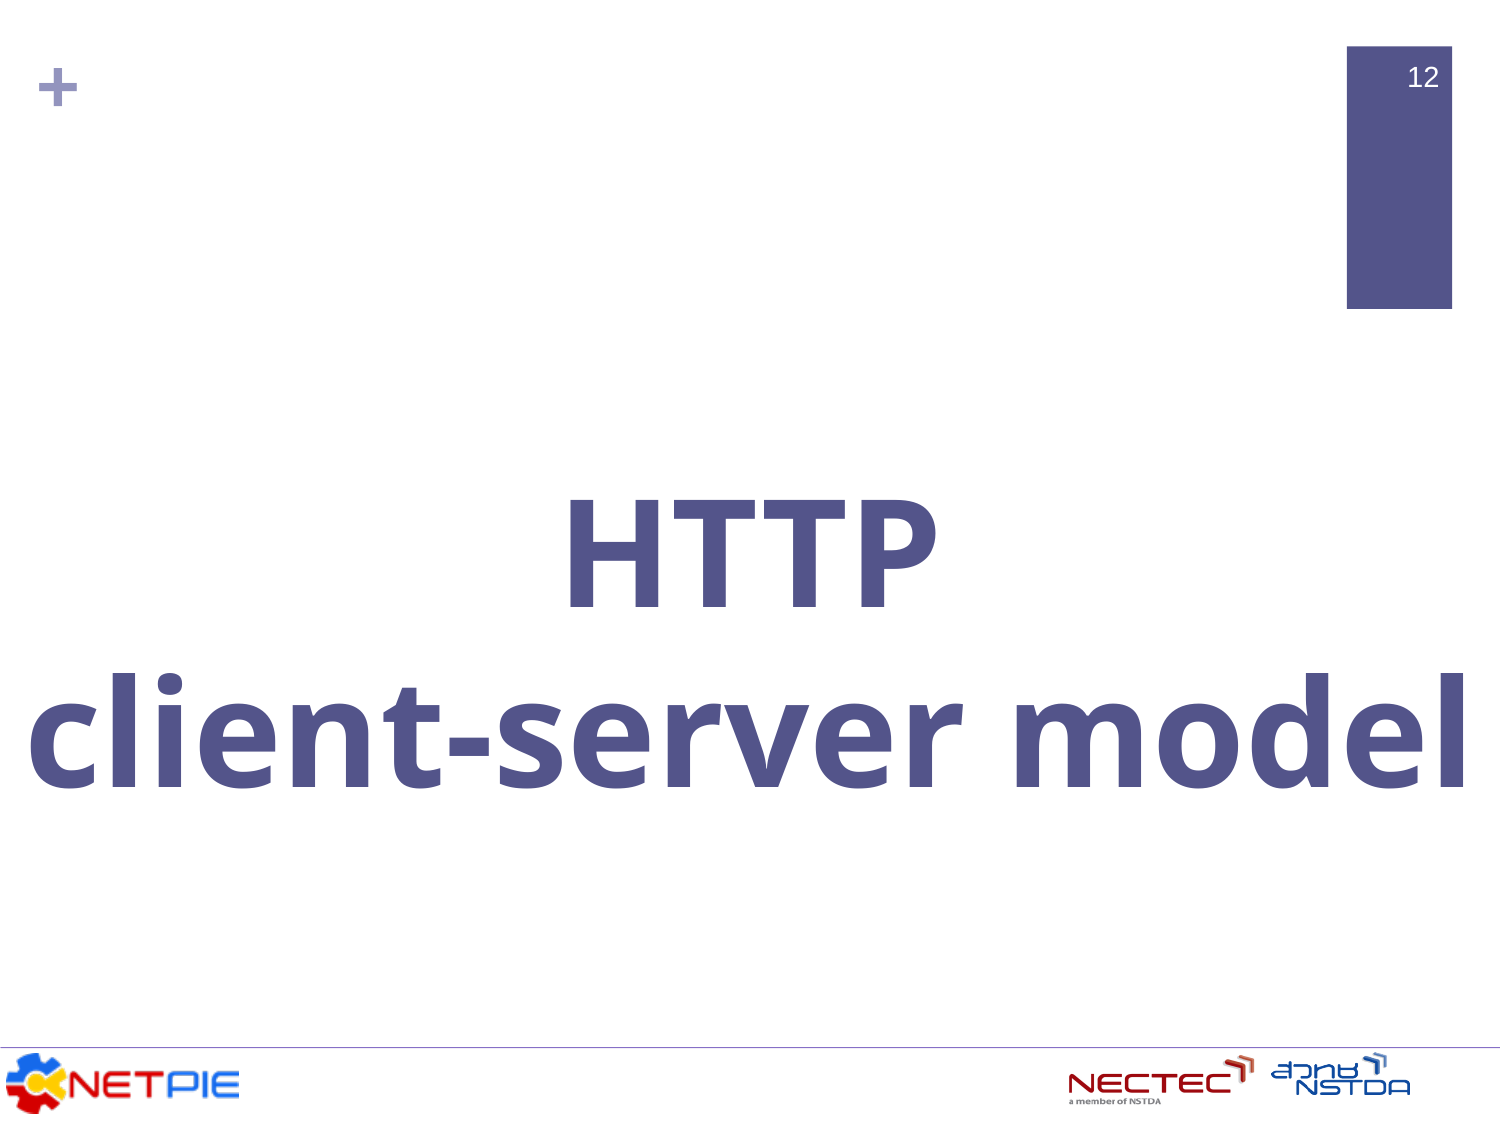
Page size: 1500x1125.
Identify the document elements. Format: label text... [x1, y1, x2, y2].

slide_number 12 [1363, 46, 1455, 107]
picture [0, 1047, 1500, 1125]
title HTTP client-server model [0, 450, 1500, 634]
